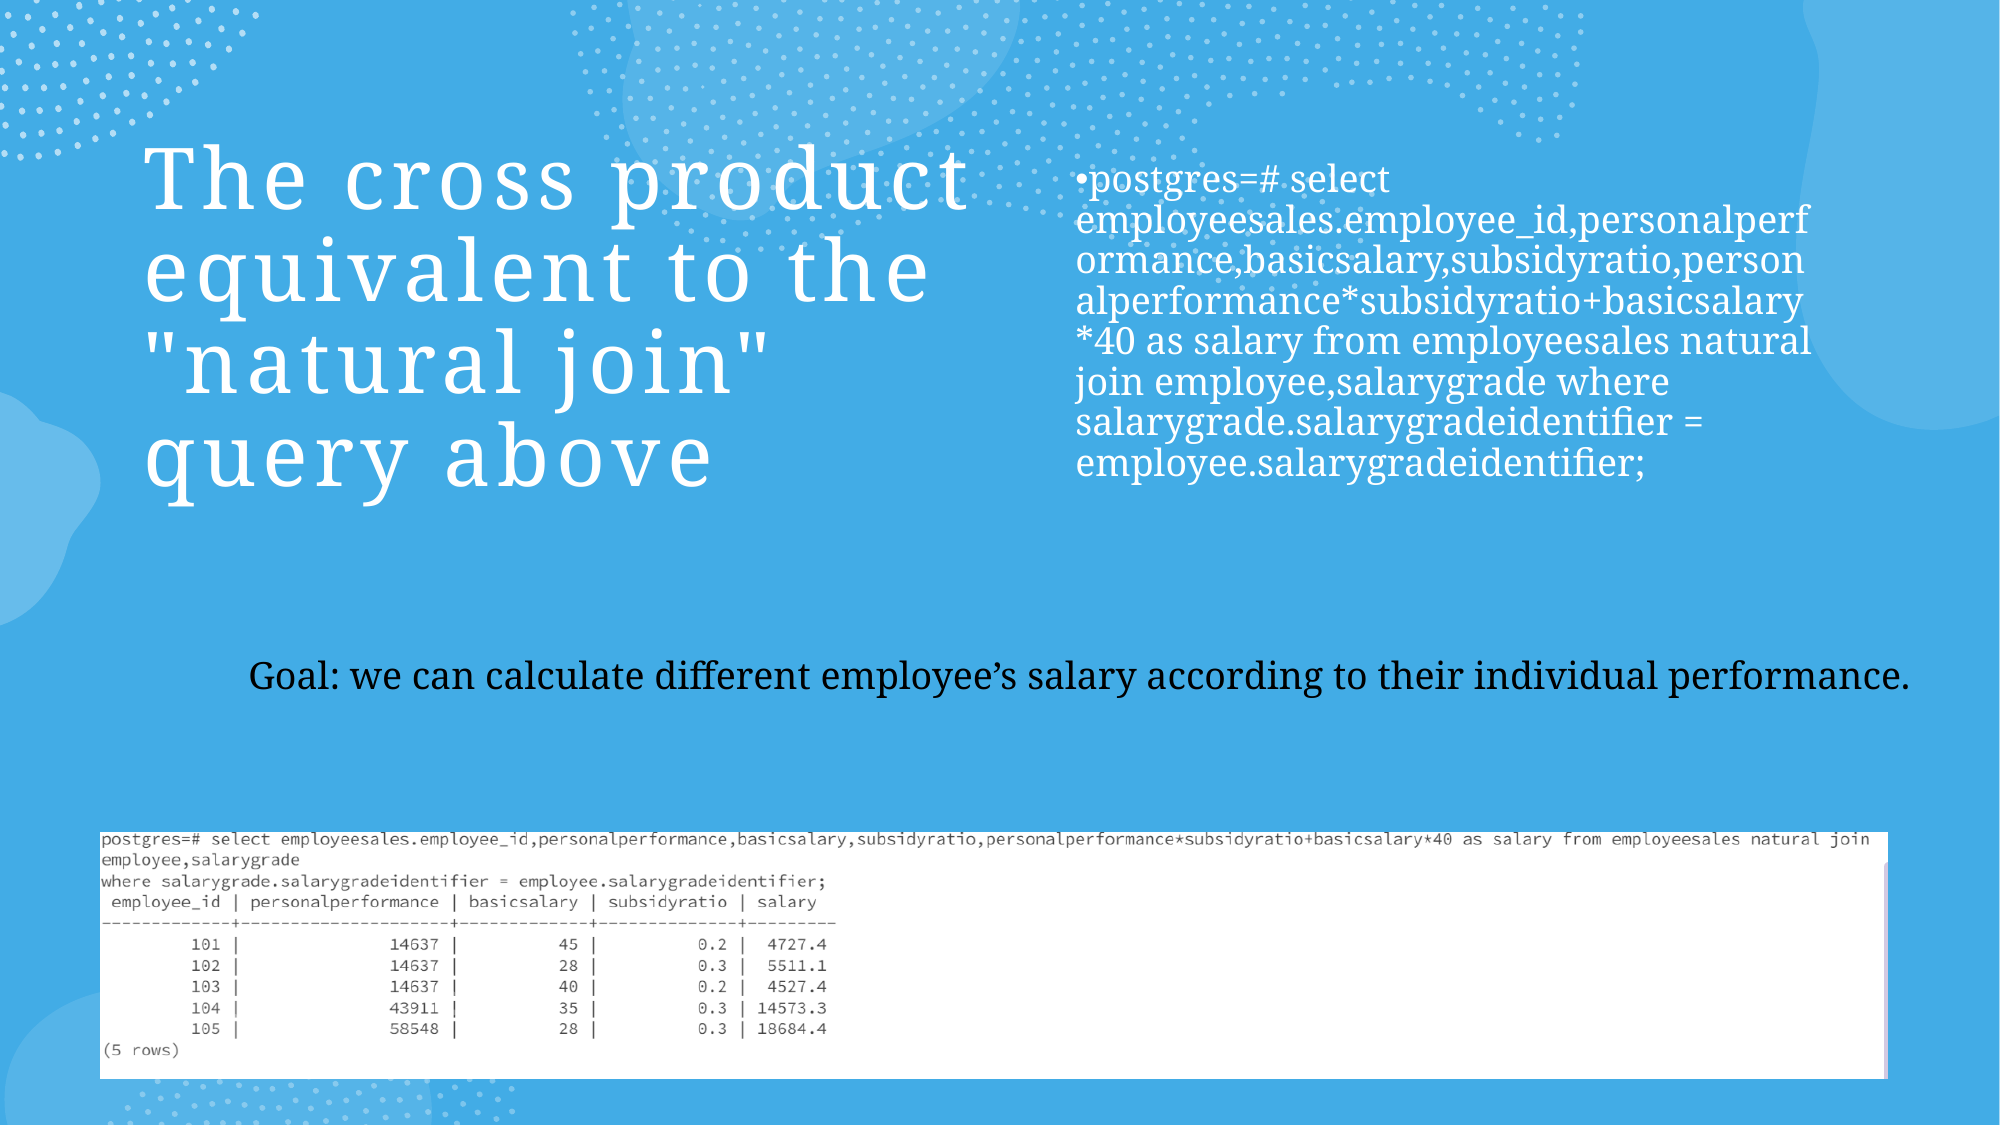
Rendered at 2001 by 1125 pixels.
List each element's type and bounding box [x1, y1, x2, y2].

text_box [0, 0, 2000, 1125]
